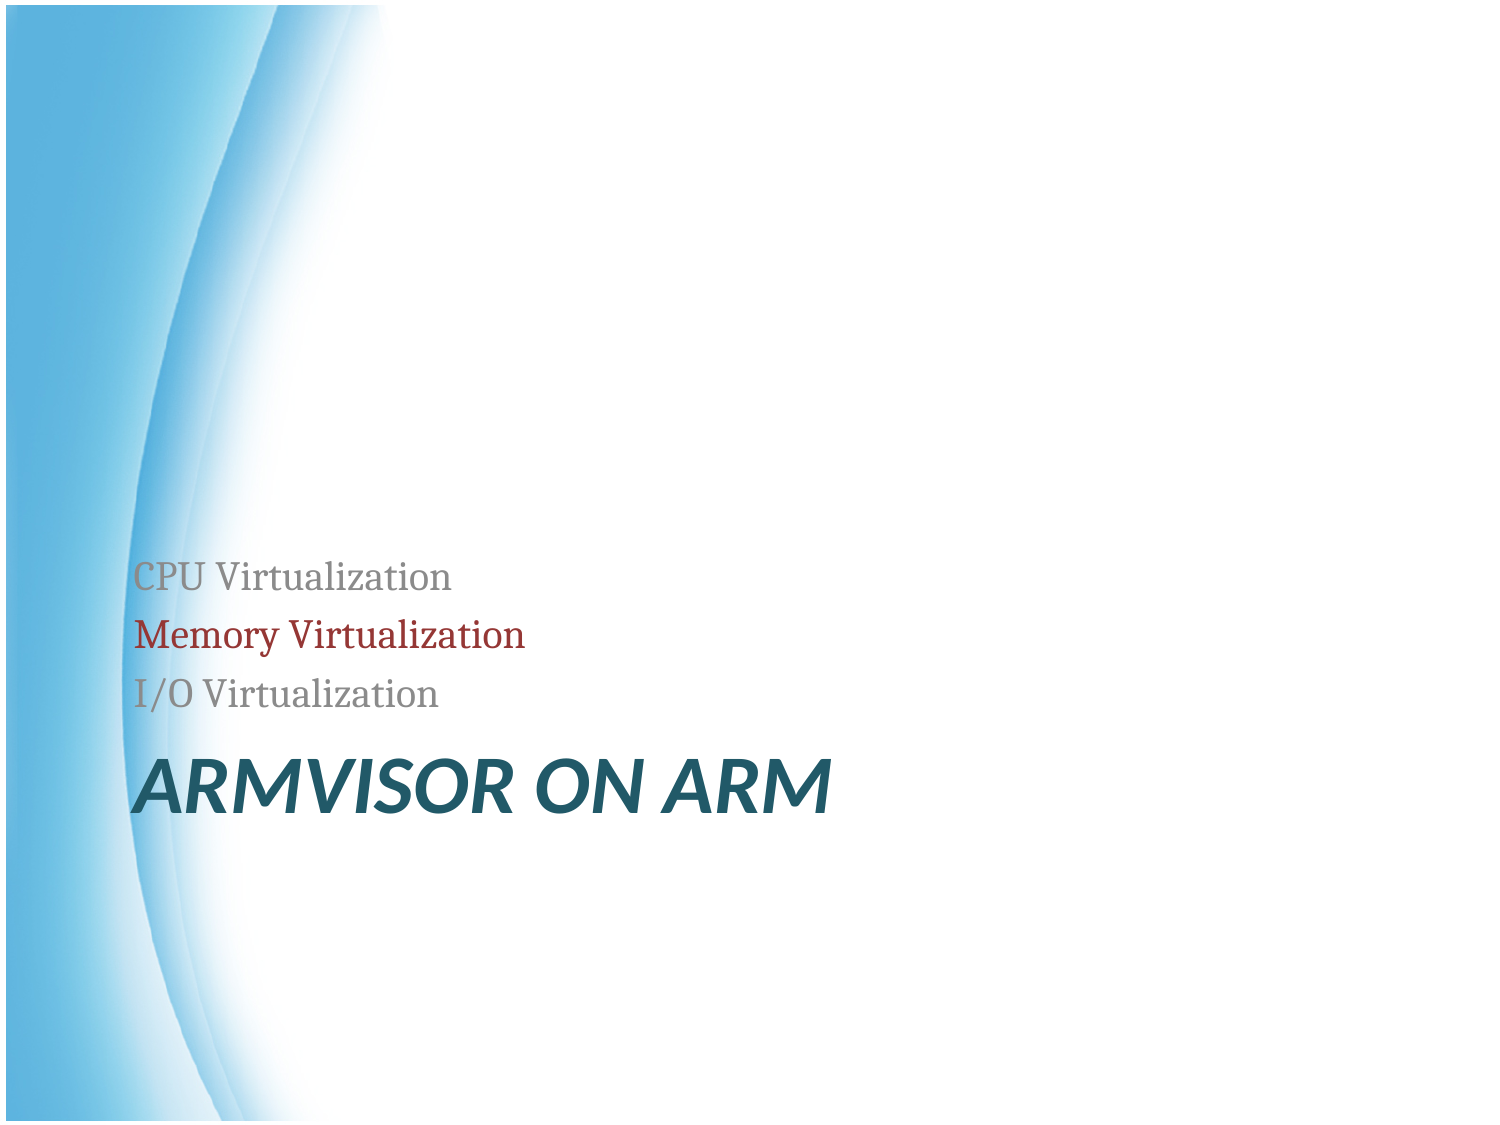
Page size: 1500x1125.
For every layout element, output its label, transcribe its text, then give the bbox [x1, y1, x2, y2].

list CPU Virtualization Memory Virtualization I/O Virtualization [118, 476, 1394, 723]
title ARMvisor ON ARM [118, 723, 1394, 947]
picture [0, 0, 1500, 1125]
